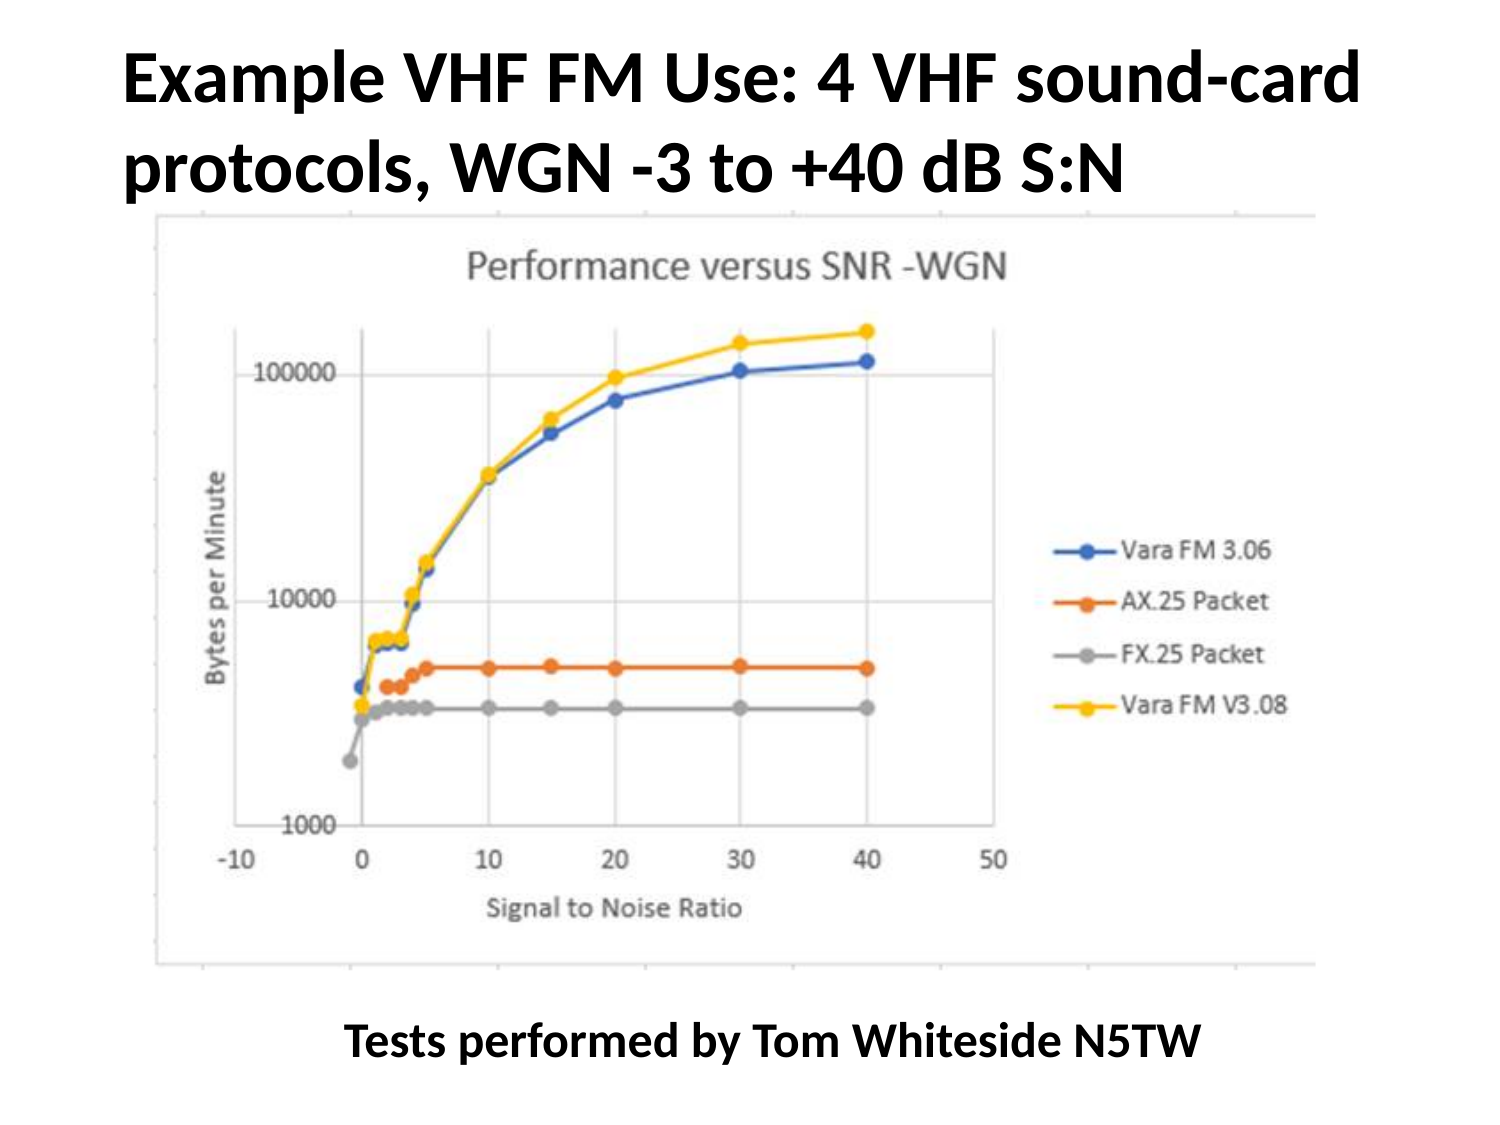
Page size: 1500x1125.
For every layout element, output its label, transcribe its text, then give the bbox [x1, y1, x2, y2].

text_box Tests performed by Tom Whiteside N5TW [329, 999, 1229, 1075]
text_box Example VHF FM Use: 4 VHF sound-card protocols, WGN -3 to +40 dB S:N [107, 19, 1473, 215]
picture [149, 207, 1323, 974]
